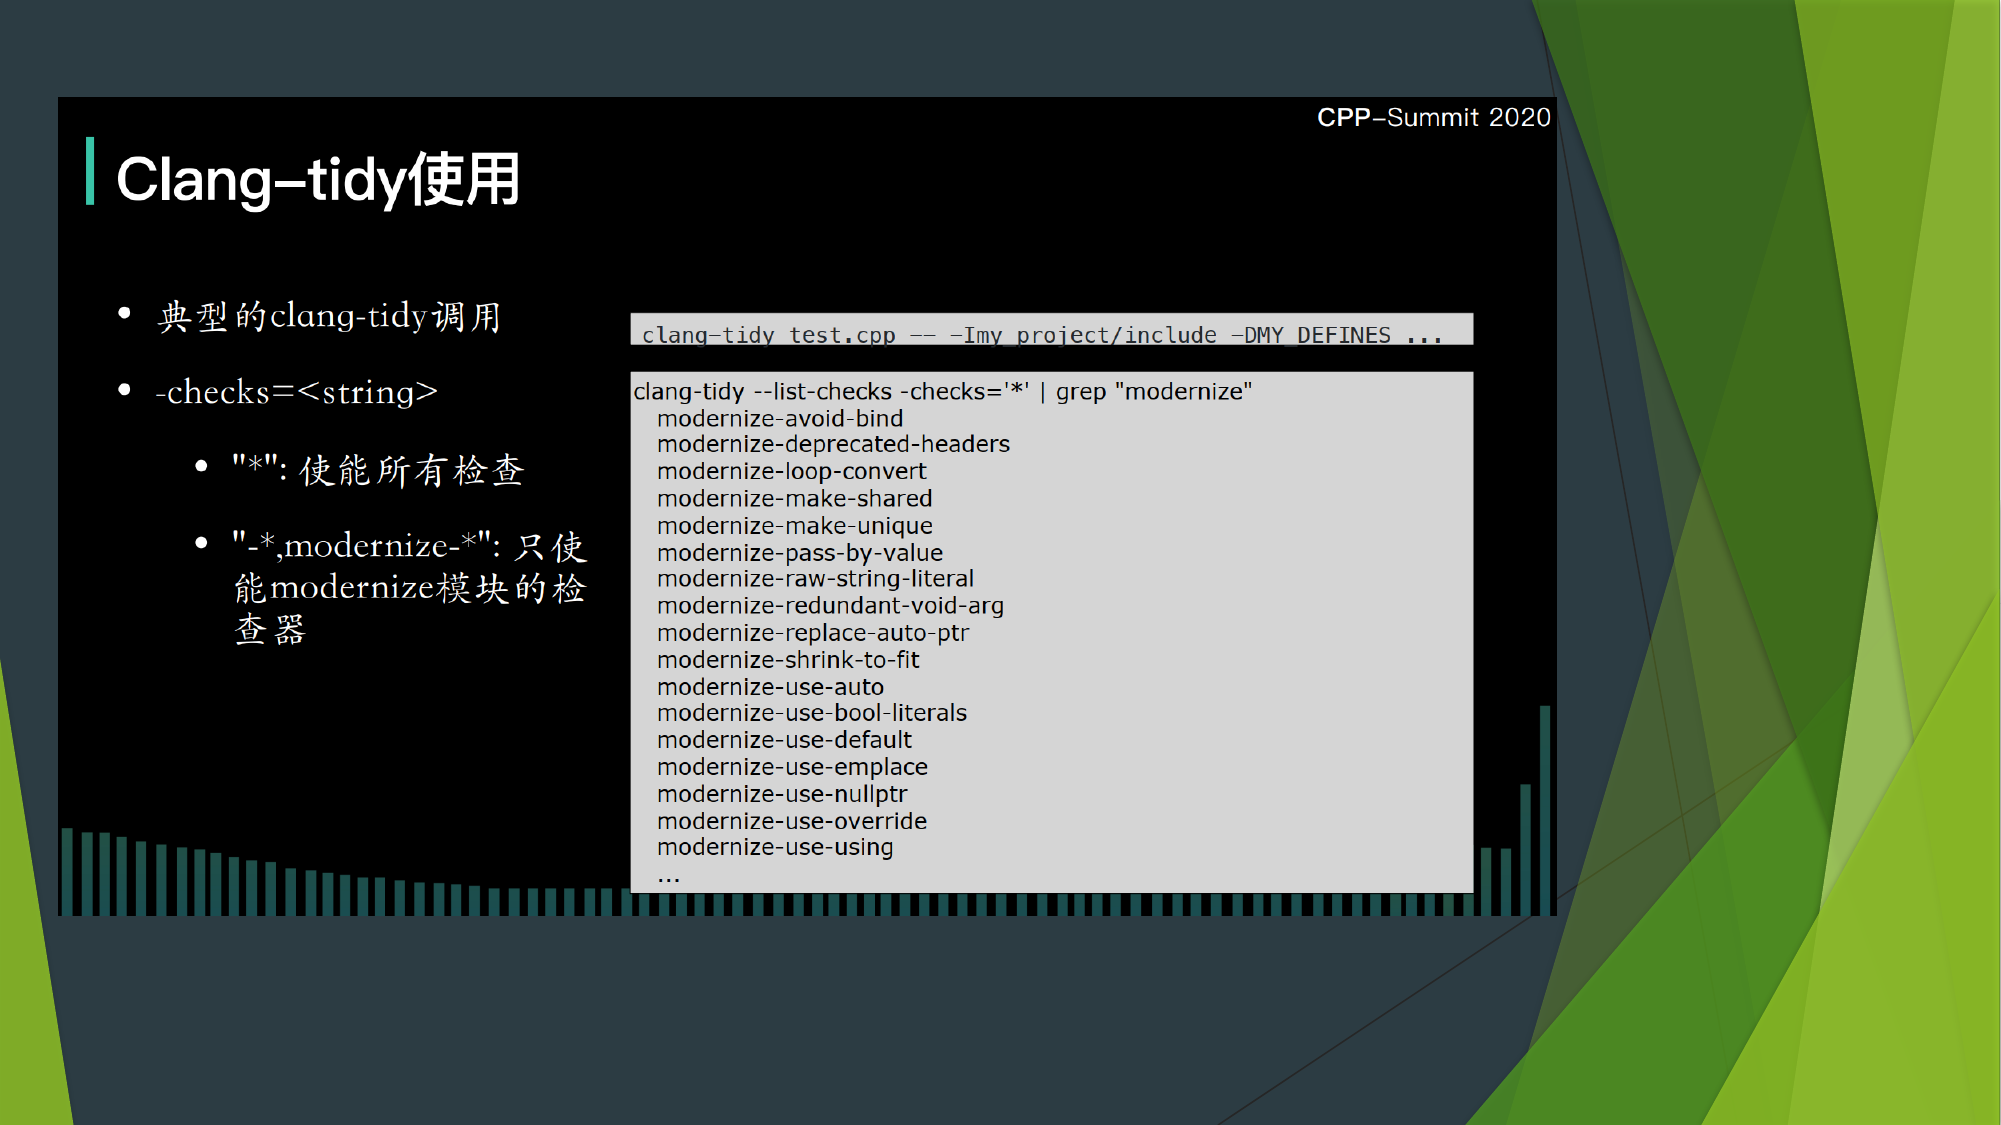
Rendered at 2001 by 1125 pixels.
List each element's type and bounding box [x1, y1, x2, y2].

picture [58, 96, 1557, 917]
